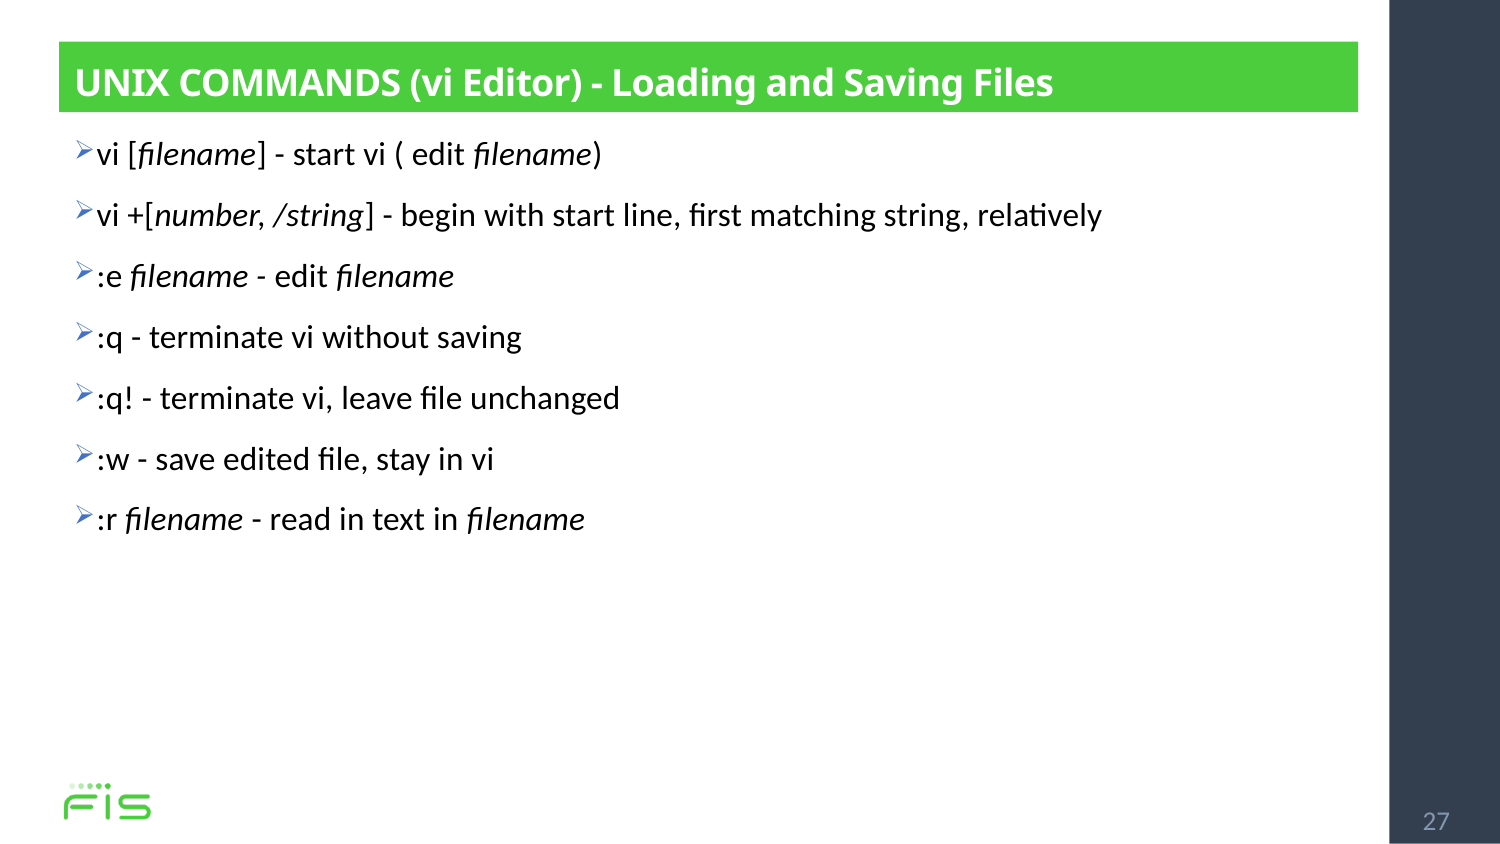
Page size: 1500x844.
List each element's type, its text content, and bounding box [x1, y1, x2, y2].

picture [58, 780, 154, 823]
slide_number 27 [1398, 796, 1475, 844]
title UNIX COMMANDS (vi Editor) - Loading and Saving Files [59, 41, 1359, 113]
list vi [filename] - start vi ( edit filename) vi +[number, /string] - begin with start line, first matching string, relatively :e filename - edit filename :q - terminate vi without saving :q! - terminate vi, leave file unchanged :w - save edited file, stay in vi :r filename - read in text in filename [59, 129, 1359, 777]
